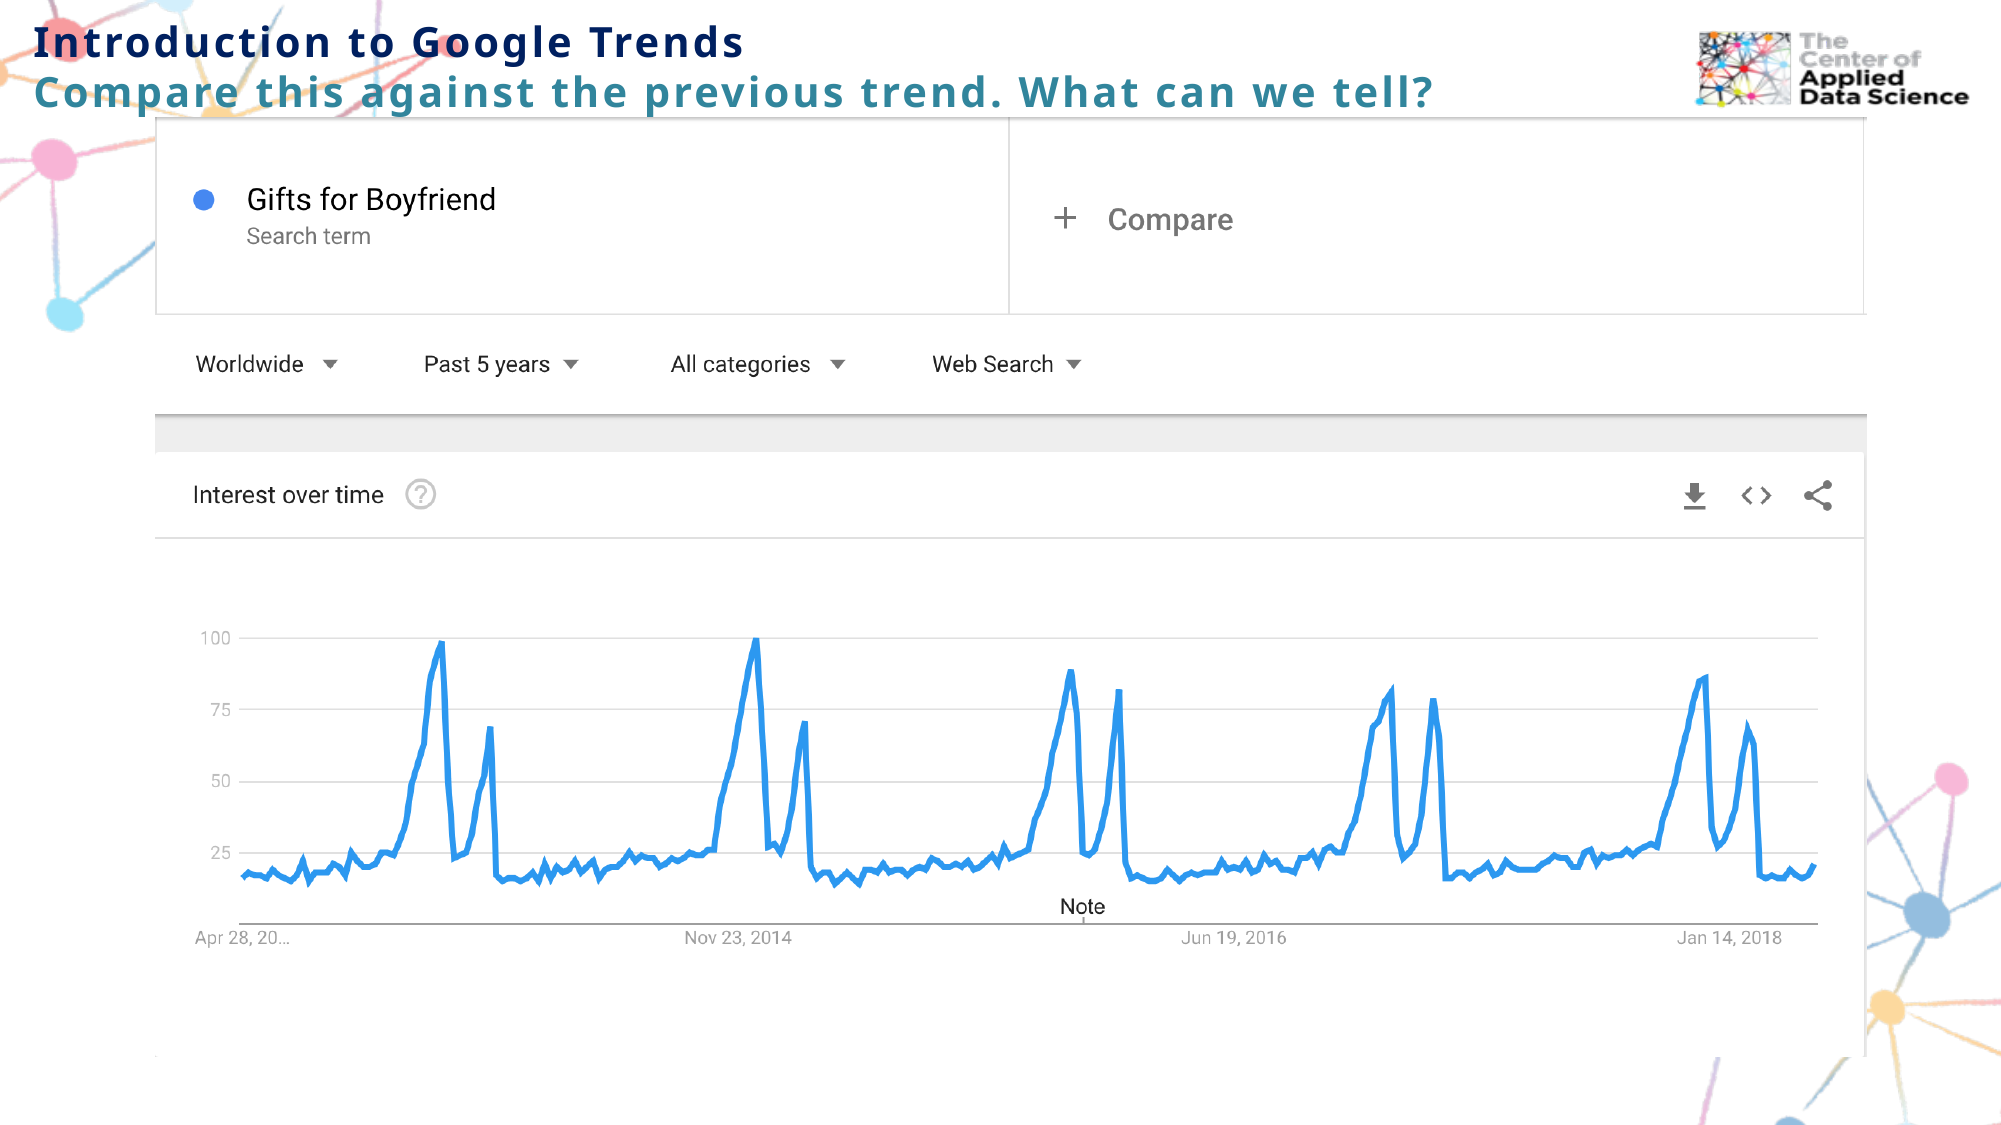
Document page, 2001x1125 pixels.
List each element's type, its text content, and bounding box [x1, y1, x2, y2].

picture [155, 19, 1982, 1057]
text_box Introduction to Google Trends Compare this against the previous trend. What can we tell? [31, 16, 1493, 117]
